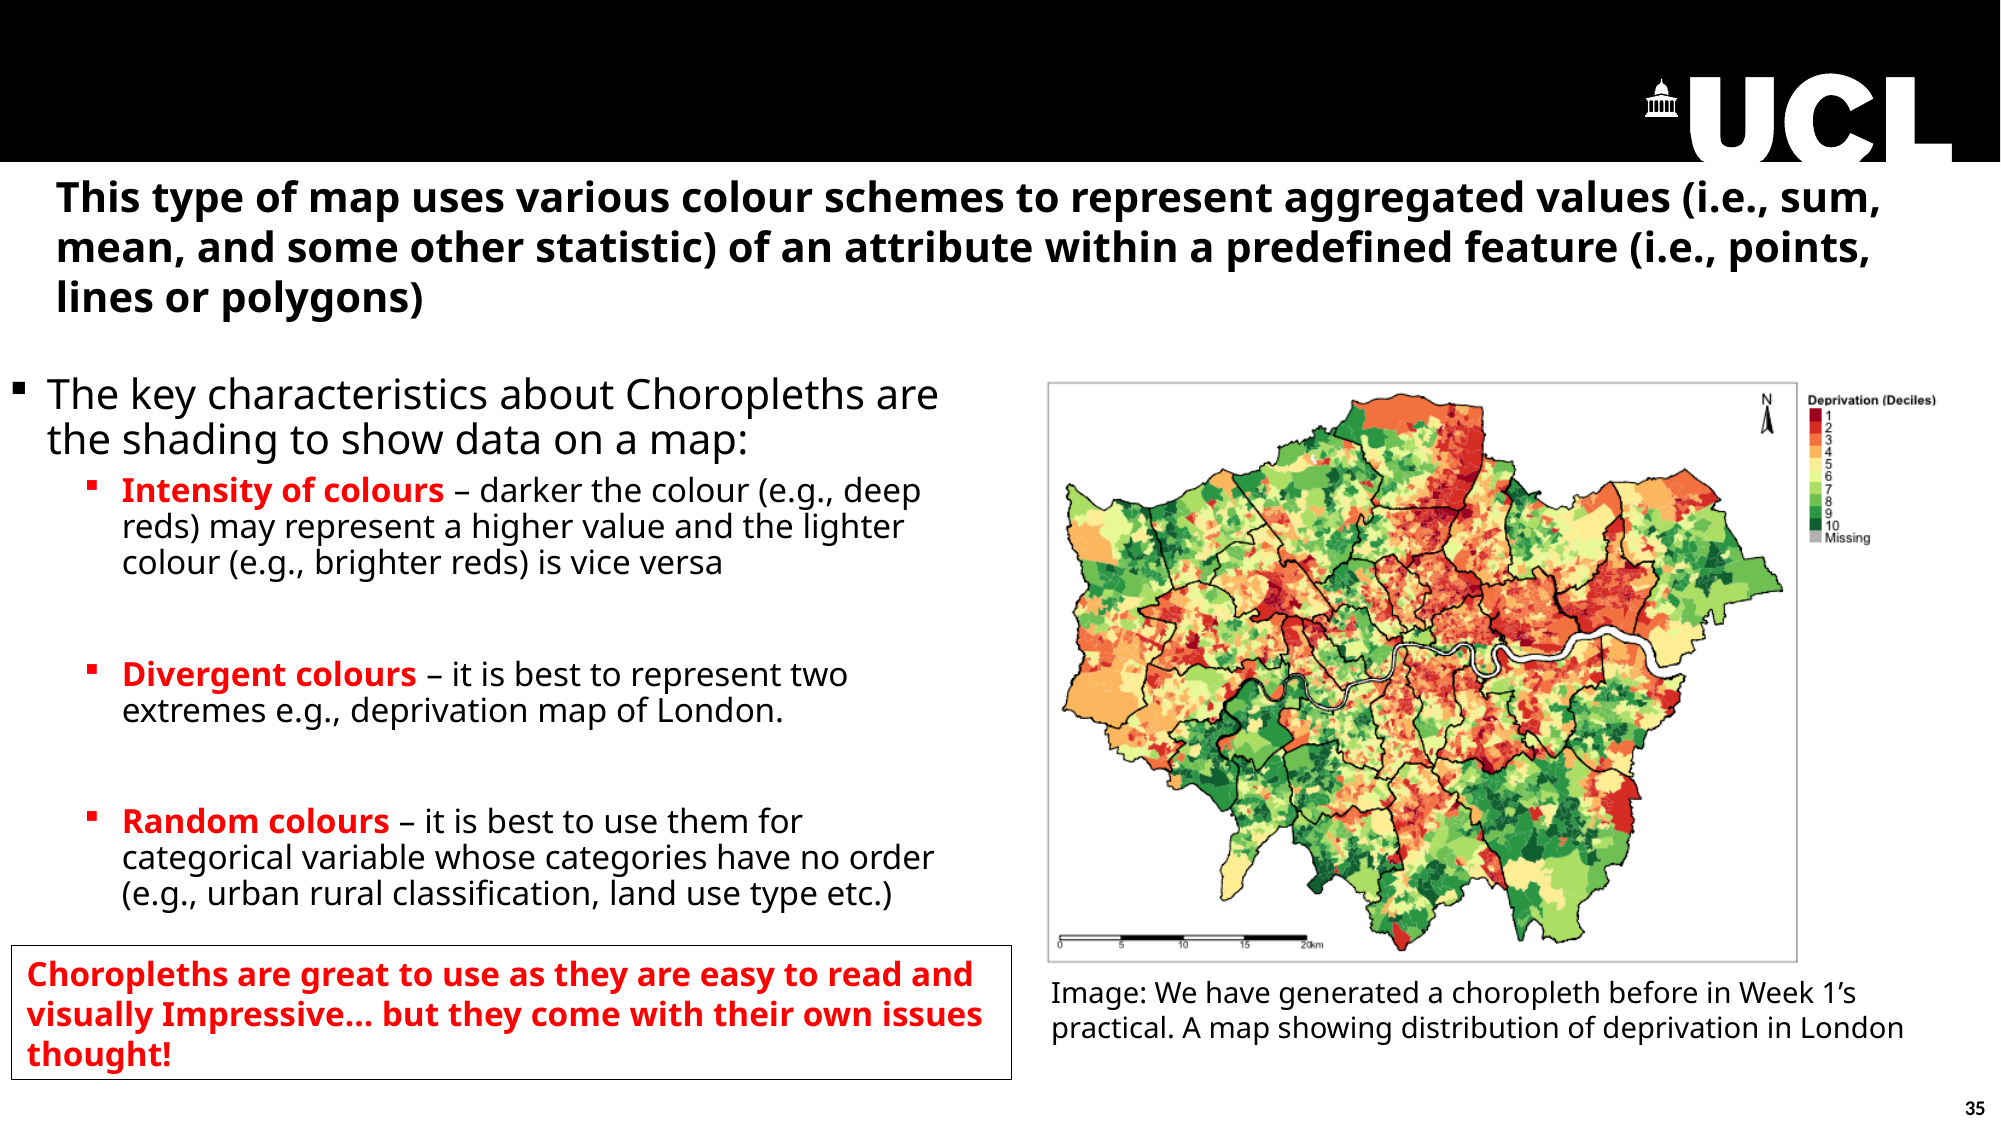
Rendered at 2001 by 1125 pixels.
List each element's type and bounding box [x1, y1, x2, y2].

picture [1024, 365, 1961, 984]
text_box [11, 945, 1012, 1080]
text_box [40, 43, 1929, 328]
list [0, 366, 995, 1108]
slide_number [1897, 1095, 1986, 1120]
text_box [1036, 967, 1988, 1052]
